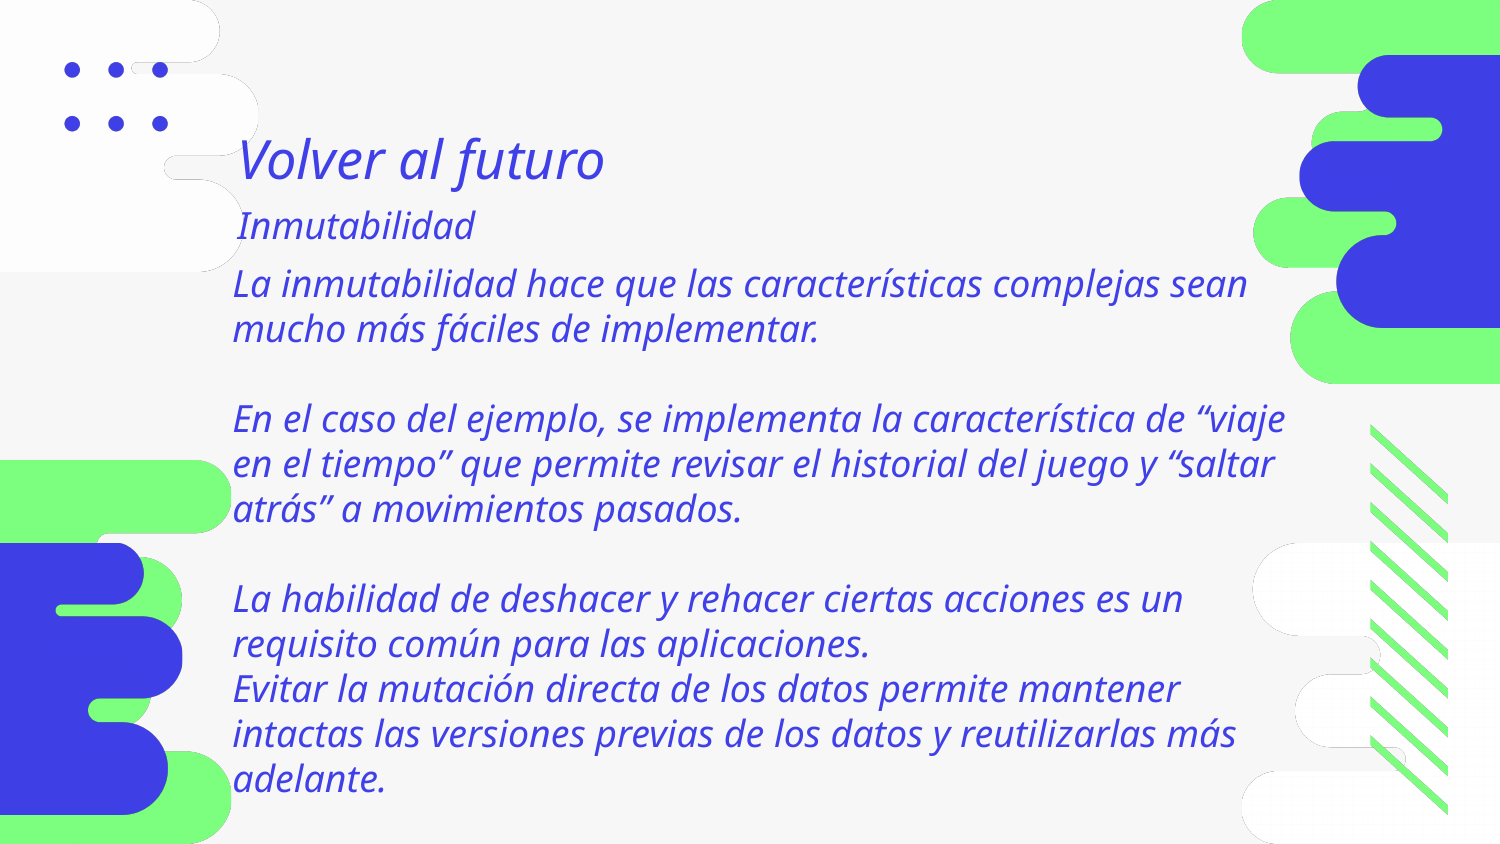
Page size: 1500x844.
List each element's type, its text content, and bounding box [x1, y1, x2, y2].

picture [0, 460, 232, 844]
picture [1241, 425, 1500, 844]
text_box Volver al futuro [226, 119, 1274, 196]
picture [1241, 0, 1500, 384]
picture [0, 0, 259, 272]
text_box Inmutabilidad [226, 196, 823, 253]
text_box La inmutabilidad hace que las características complejas sean mucho más fáciles de implementar. En el caso del ejemplo, se implementa la característica de “viaje en el tiempo” que permite revisar el historial del juego y “saltar atrás” a movimientos pasados. La habilidad de deshacer y rehacer ciertas acciones es un requisito común para las aplicaciones. Evitar la mutación directa de los datos permite mantener intactas las versiones previas de los datos y reutilizarlas más adelante. [220, 254, 1315, 806]
